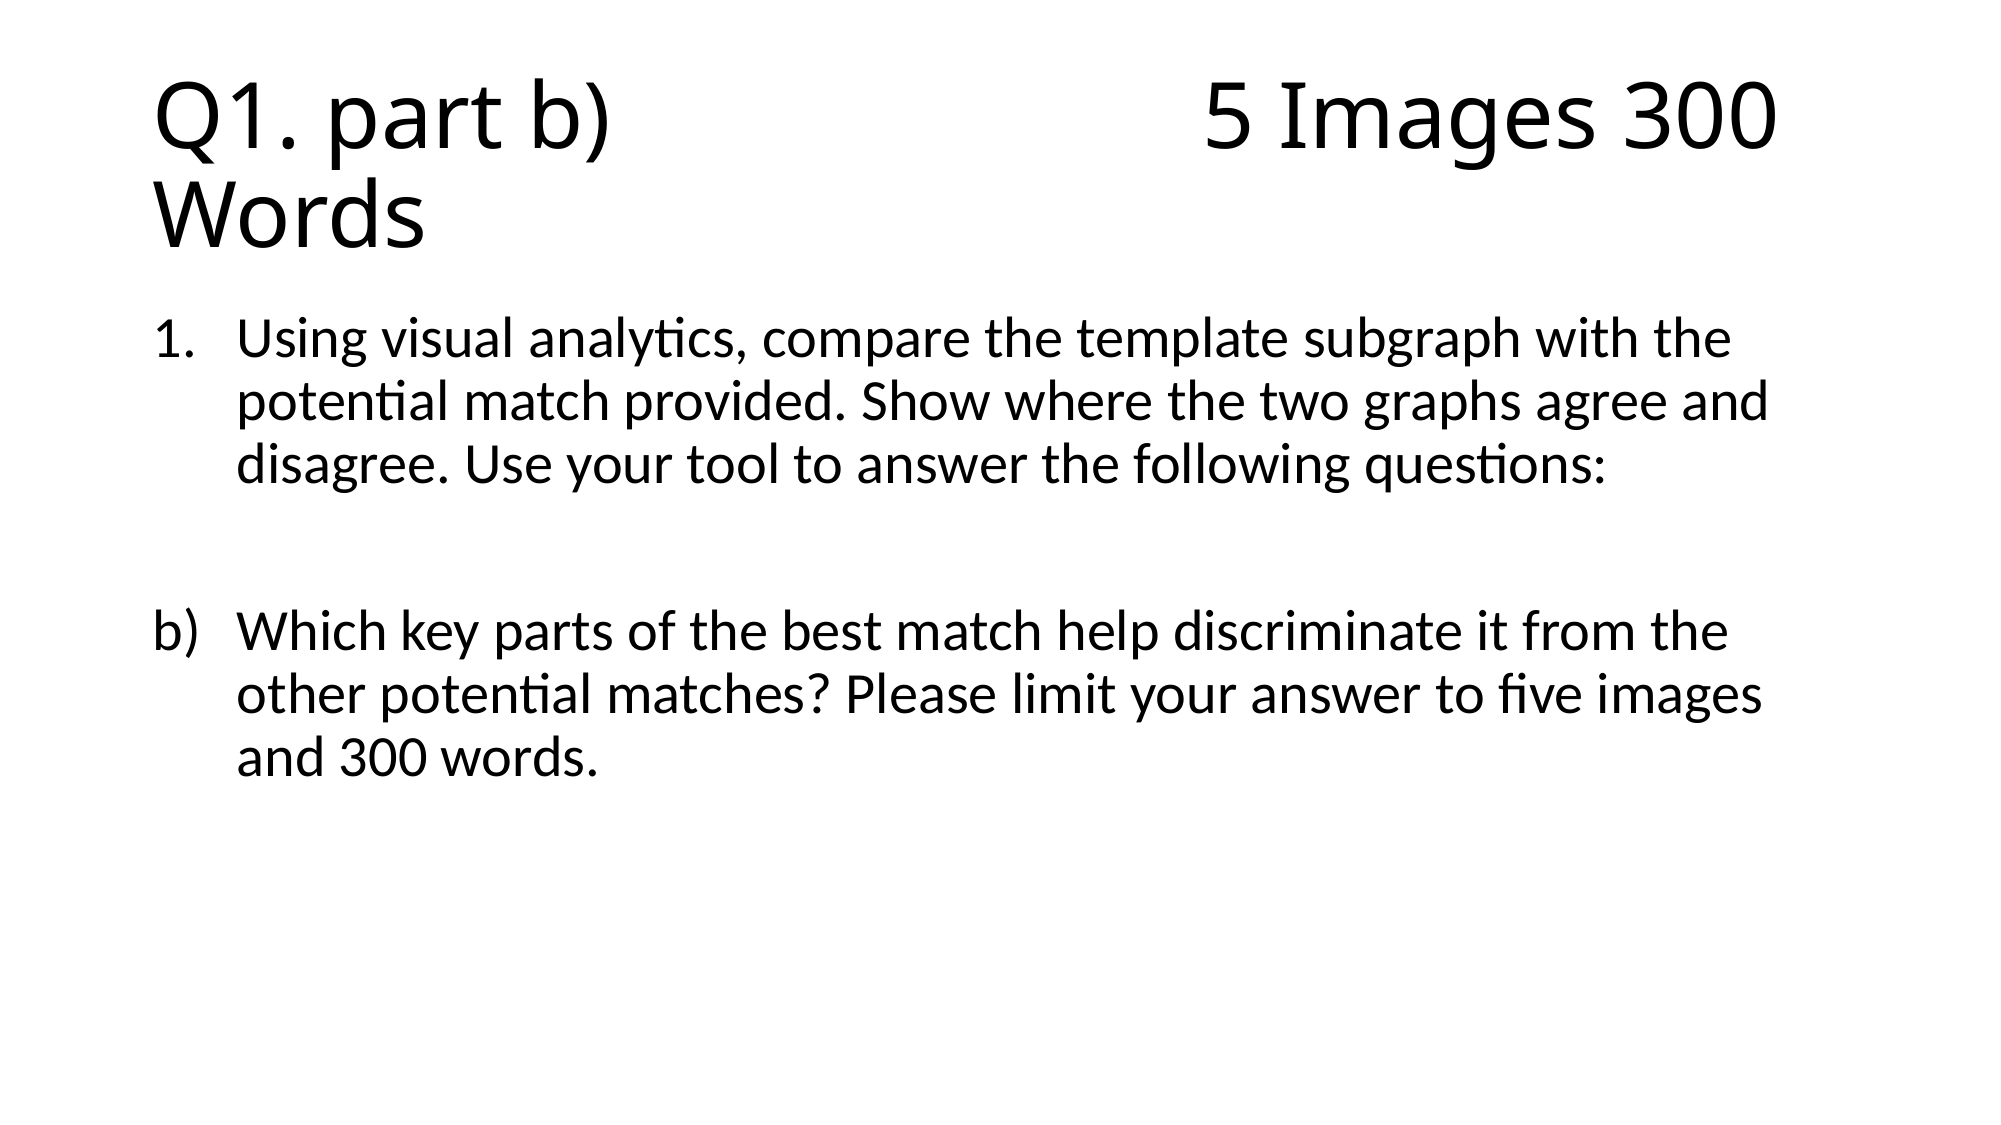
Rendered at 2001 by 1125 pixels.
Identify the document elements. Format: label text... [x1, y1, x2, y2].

list Using visual analytics, compare the template subgraph with the potential match provided. Show where the two graphs agree and disagree. Use your tool to answer the following questions: Which key parts of the best match help discriminate it from the other potential matches? Please limit your answer to five images and 300 words. [137, 299, 1863, 1014]
title Q1. part b) 5 Images 300 Words [137, 59, 1863, 278]
